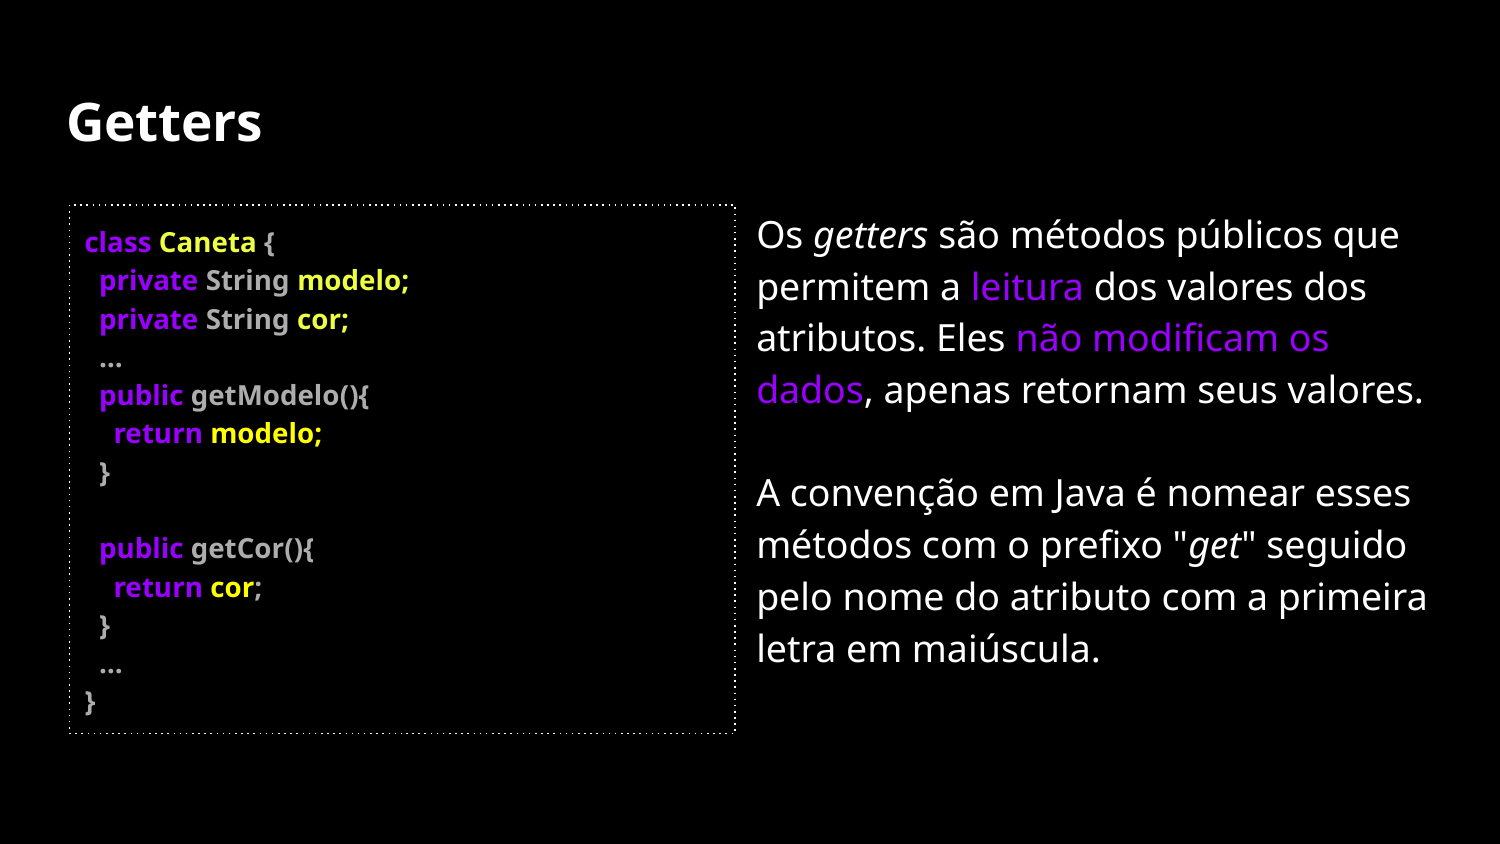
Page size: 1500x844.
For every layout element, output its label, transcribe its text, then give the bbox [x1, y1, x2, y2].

list Os getters são métodos públicos que permitem a leitura dos valores dos atributos. Eles não modificam os dados, apenas retornam seus valores. A convenção em Java é nomear esses métodos com o prefixo "get" seguido pelo nome do atributo com a primeira letra em maiúscula. [741, 189, 1449, 750]
title Getters [51, 72, 1449, 167]
text_box class Caneta { private String modelo; private String cor; … public getModelo(){ return modelo; } public getCor(){ return cor; } … } [69, 204, 736, 734]
